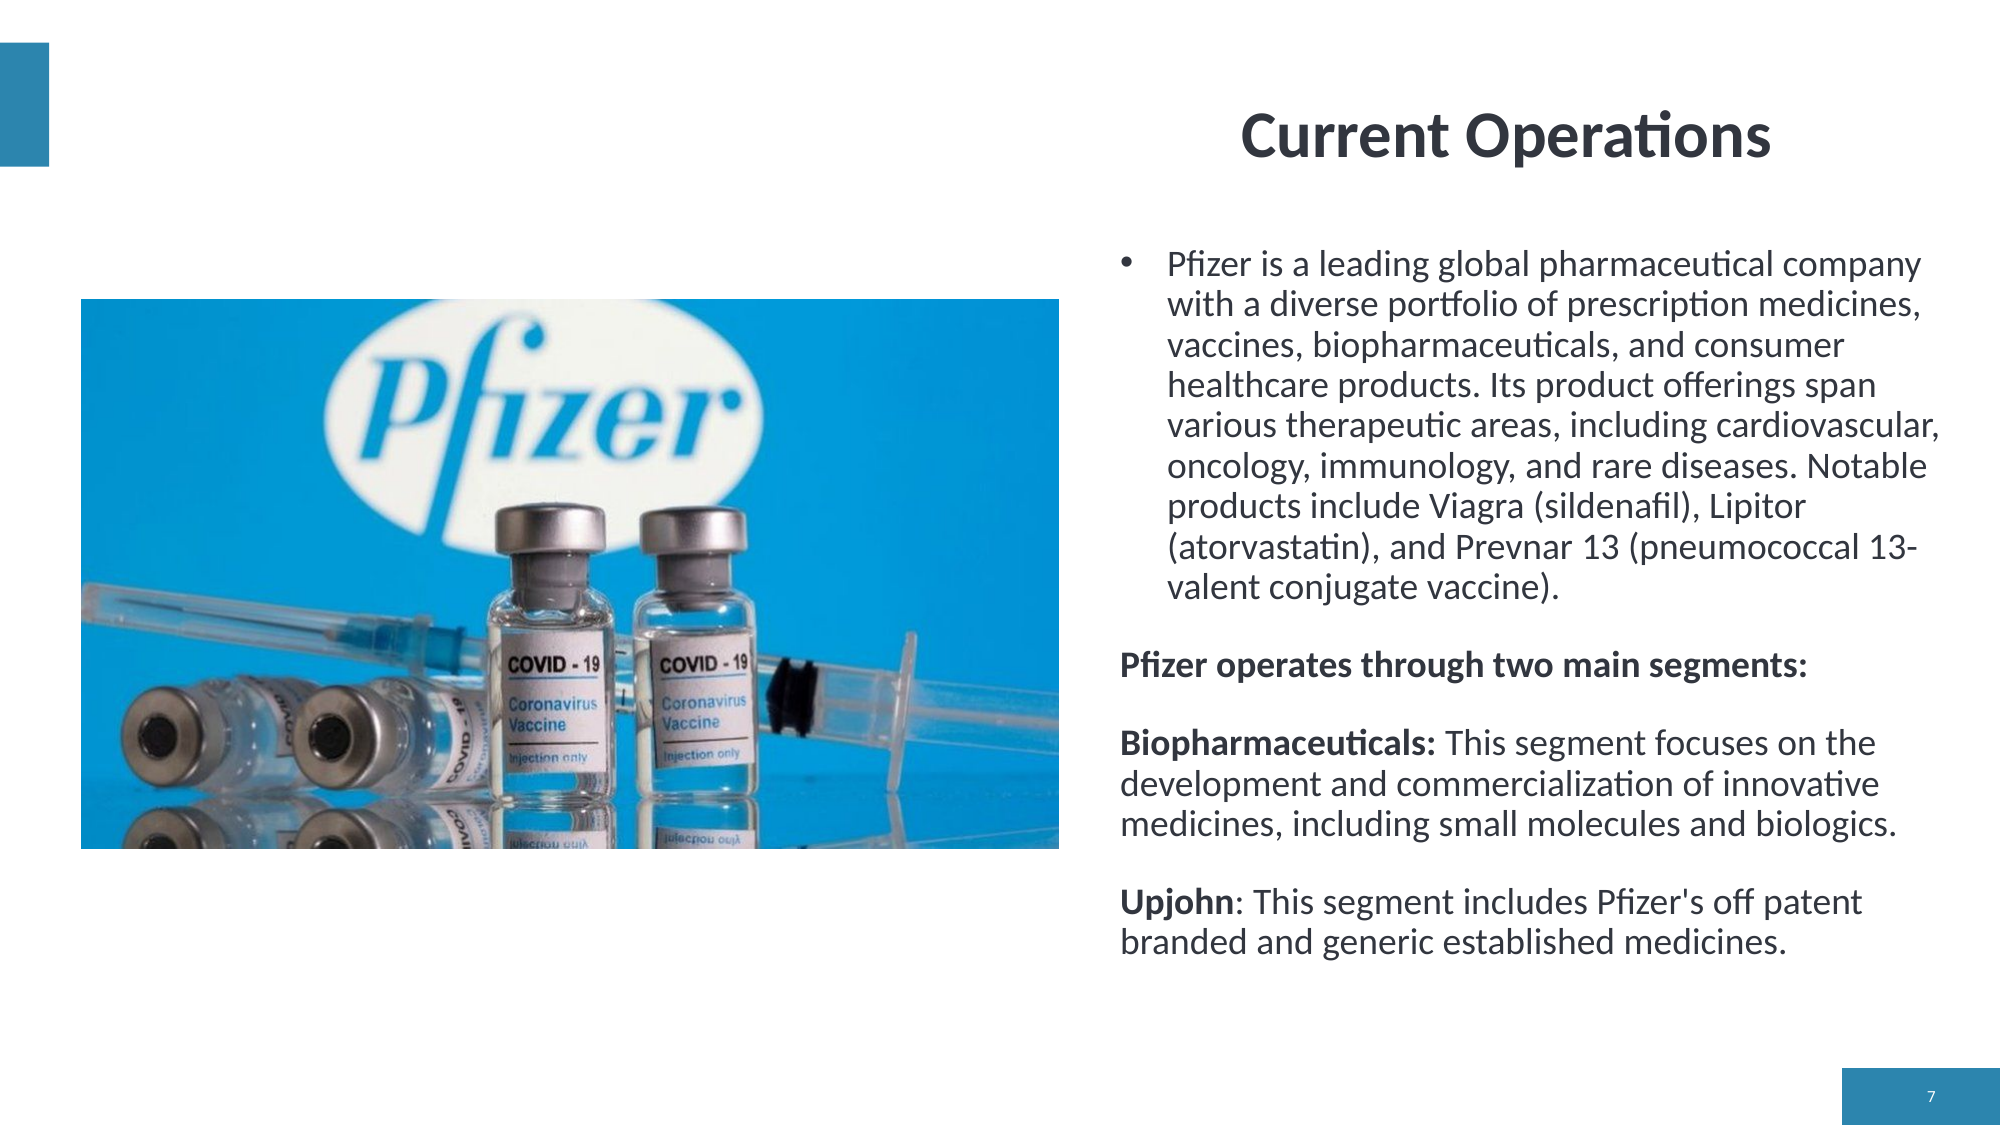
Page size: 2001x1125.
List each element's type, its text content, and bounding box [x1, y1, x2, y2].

list Pfizer is a leading global pharmaceutical company with a diverse portfolio of prescription medicines, vaccines, biopharmaceuticals, and consumer healthcare products. Its product offerings span various therapeutic areas, including cardiovascular, oncology, immunology, and rare diseases. Notable products include Viagra (sildenafil), Lipitor (atorvastatin), and Prevnar 13 (pneumococcal 13-valent conjugate vaccine). Pfizer operates through two main segments: Biopharmaceuticals: This segment focuses on the development and commercialization of innovative medicines, including small molecules and biologics. Upjohn: This segment includes Pfizer's off patent branded and generic established medicines. [1105, 236, 1968, 1067]
title Current Operations [1184, 0, 1830, 236]
slide_number 7 [1889, 1079, 1951, 1114]
picture [457, 628, 464, 639]
picture [80, 299, 1059, 850]
